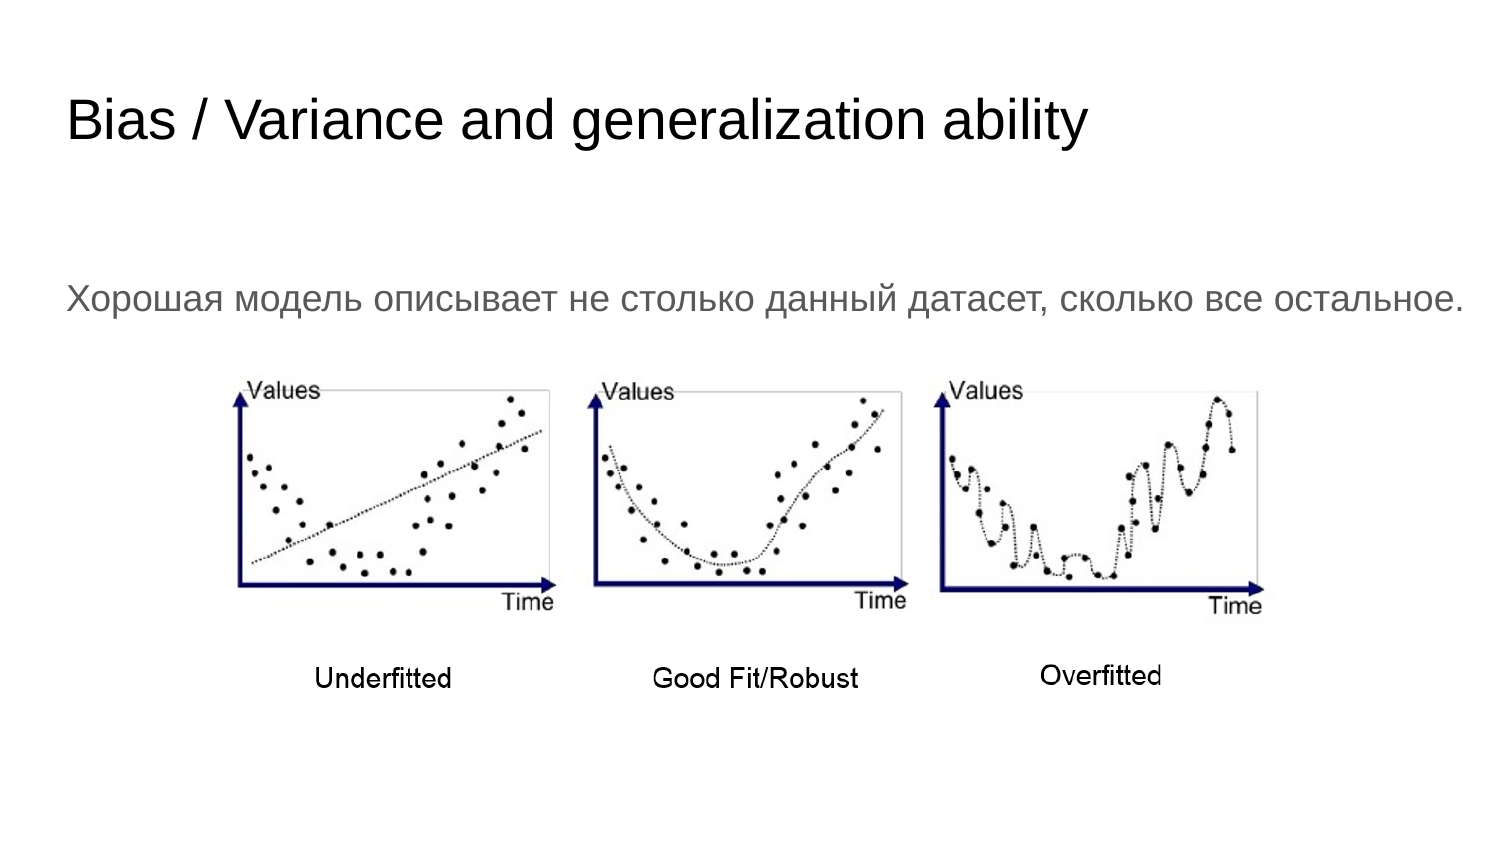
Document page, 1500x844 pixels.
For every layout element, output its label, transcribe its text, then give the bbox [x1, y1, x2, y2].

title Bias / Variance and generalization ability [51, 72, 1449, 167]
picture [218, 347, 1282, 717]
list Хорошая модель описывает не столько данный датасет, сколько все остальное. [51, 189, 1486, 750]
